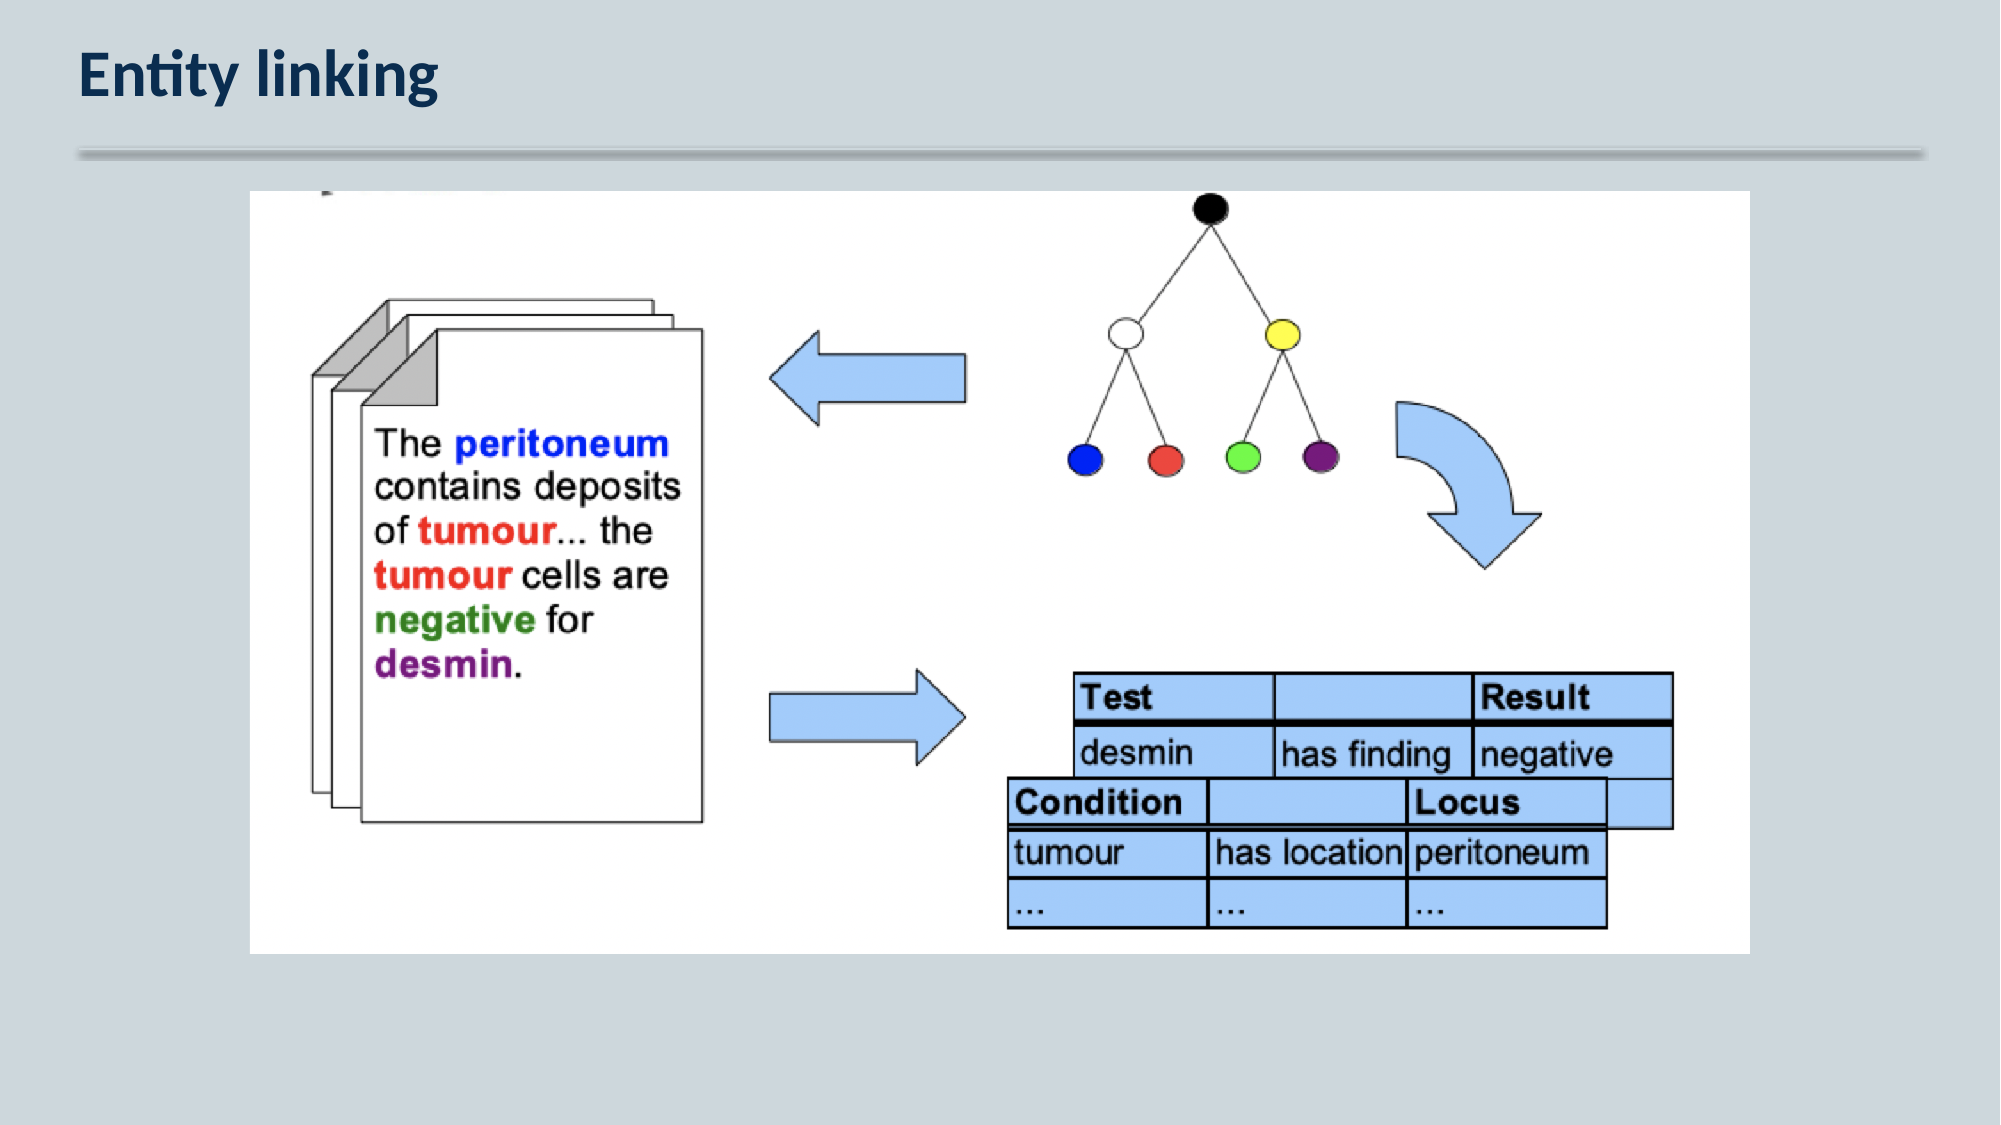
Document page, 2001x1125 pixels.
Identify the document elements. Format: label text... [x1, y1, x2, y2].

picture [249, 190, 1751, 954]
title Entity linking [78, 29, 1922, 148]
